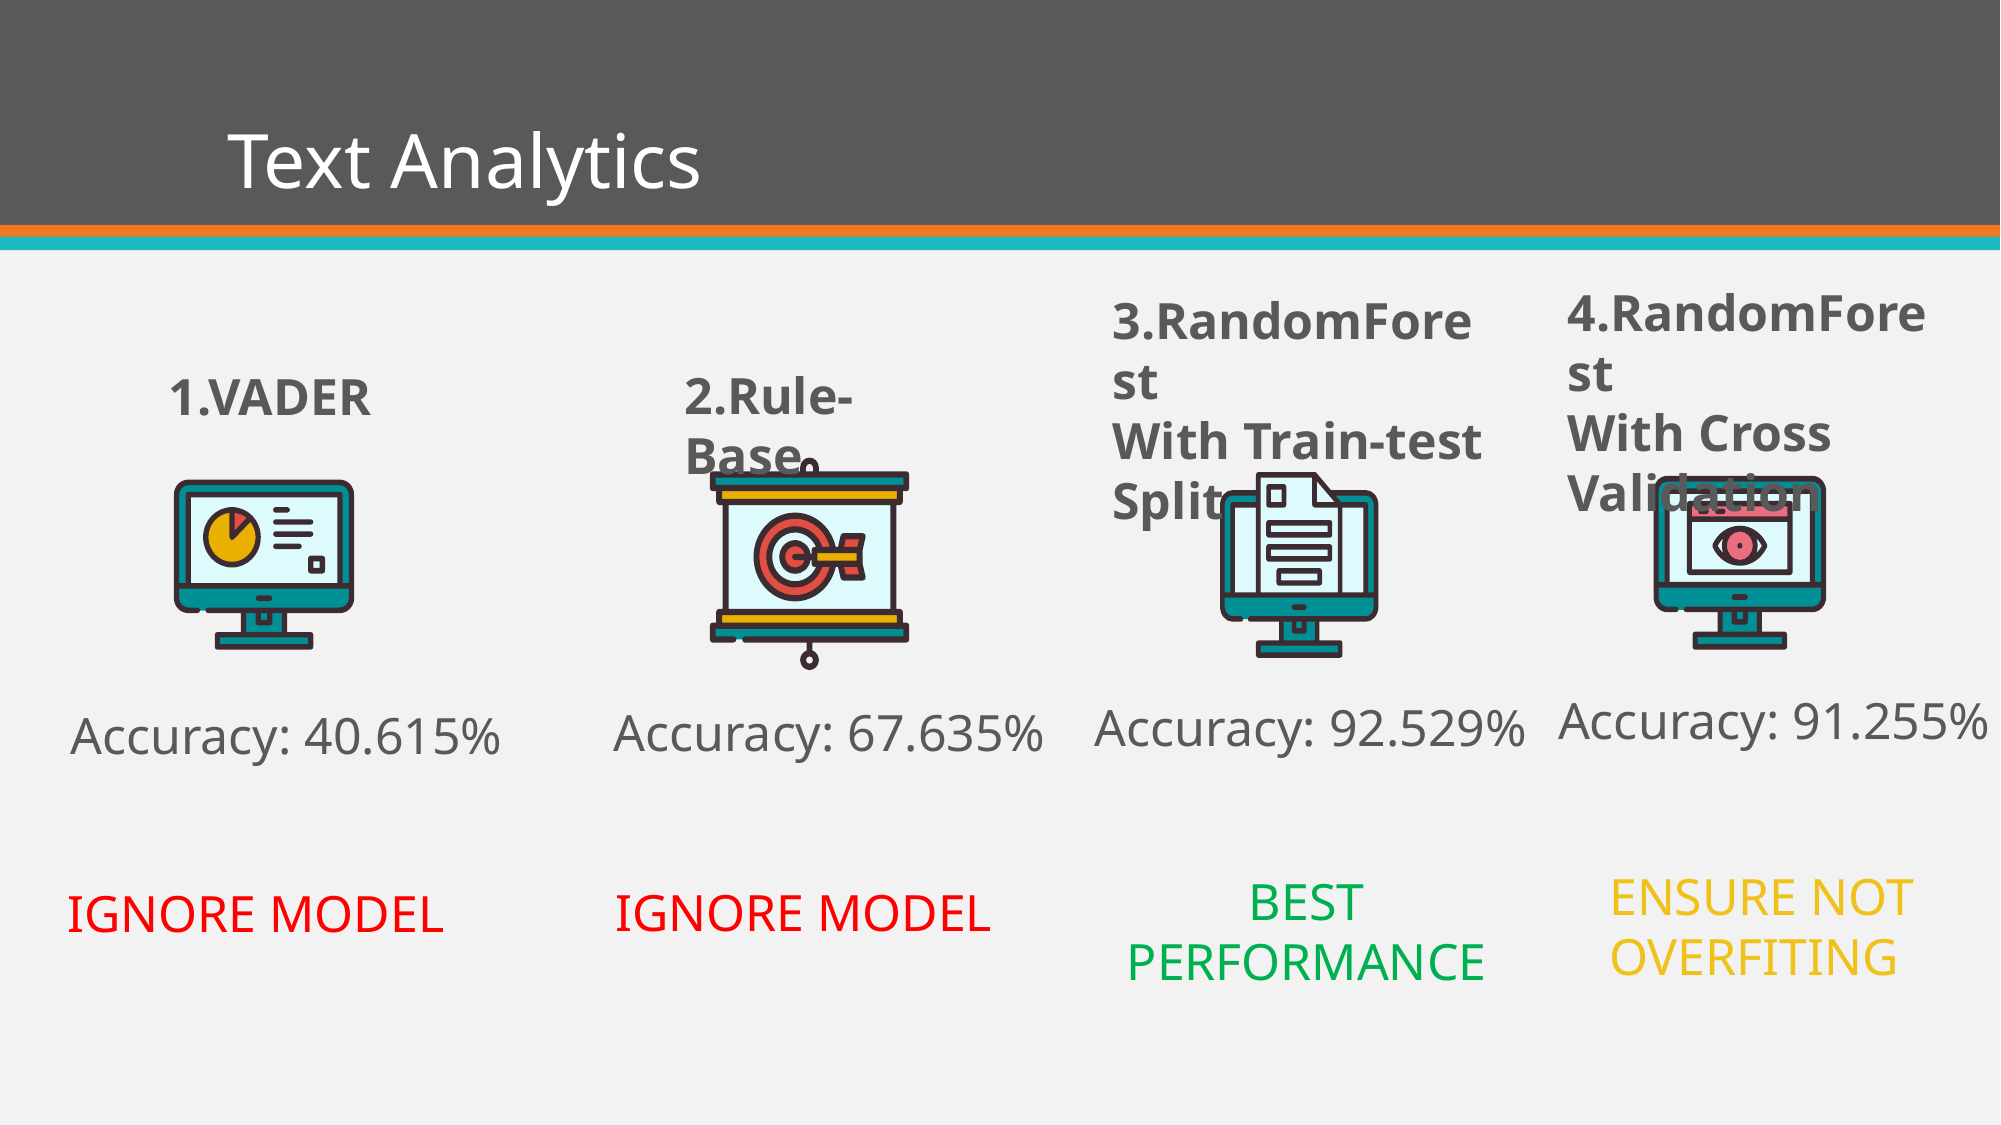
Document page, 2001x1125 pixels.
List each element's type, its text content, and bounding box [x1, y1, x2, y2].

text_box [1220, 472, 1379, 658]
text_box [1653, 475, 1827, 650]
text_box 3.RandomForest With Train-test Split [1097, 282, 1511, 538]
text_box Accuracy: 67.635% [598, 693, 1068, 769]
title Text Analytics [212, 41, 1788, 212]
text_box 4.RandomForest With Cross Validation [1552, 274, 1966, 529]
text_box IGNORE MODEL [600, 874, 1040, 949]
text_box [709, 457, 910, 671]
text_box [173, 479, 355, 650]
text_box Accuracy: 40.615% [55, 697, 525, 773]
text_box Accuracy: 91.255% [1543, 682, 2000, 758]
text_box BEST PERFORMANCE [1096, 863, 1518, 999]
text_box ENSURE NOT OVERFITING [1594, 858, 1986, 994]
text_box 1.VADER [153, 358, 417, 433]
text_box 2.Rule-Base [669, 356, 977, 492]
text_box IGNORE MODEL [52, 875, 492, 950]
text_box Accuracy: 92.529% [1080, 688, 1550, 764]
